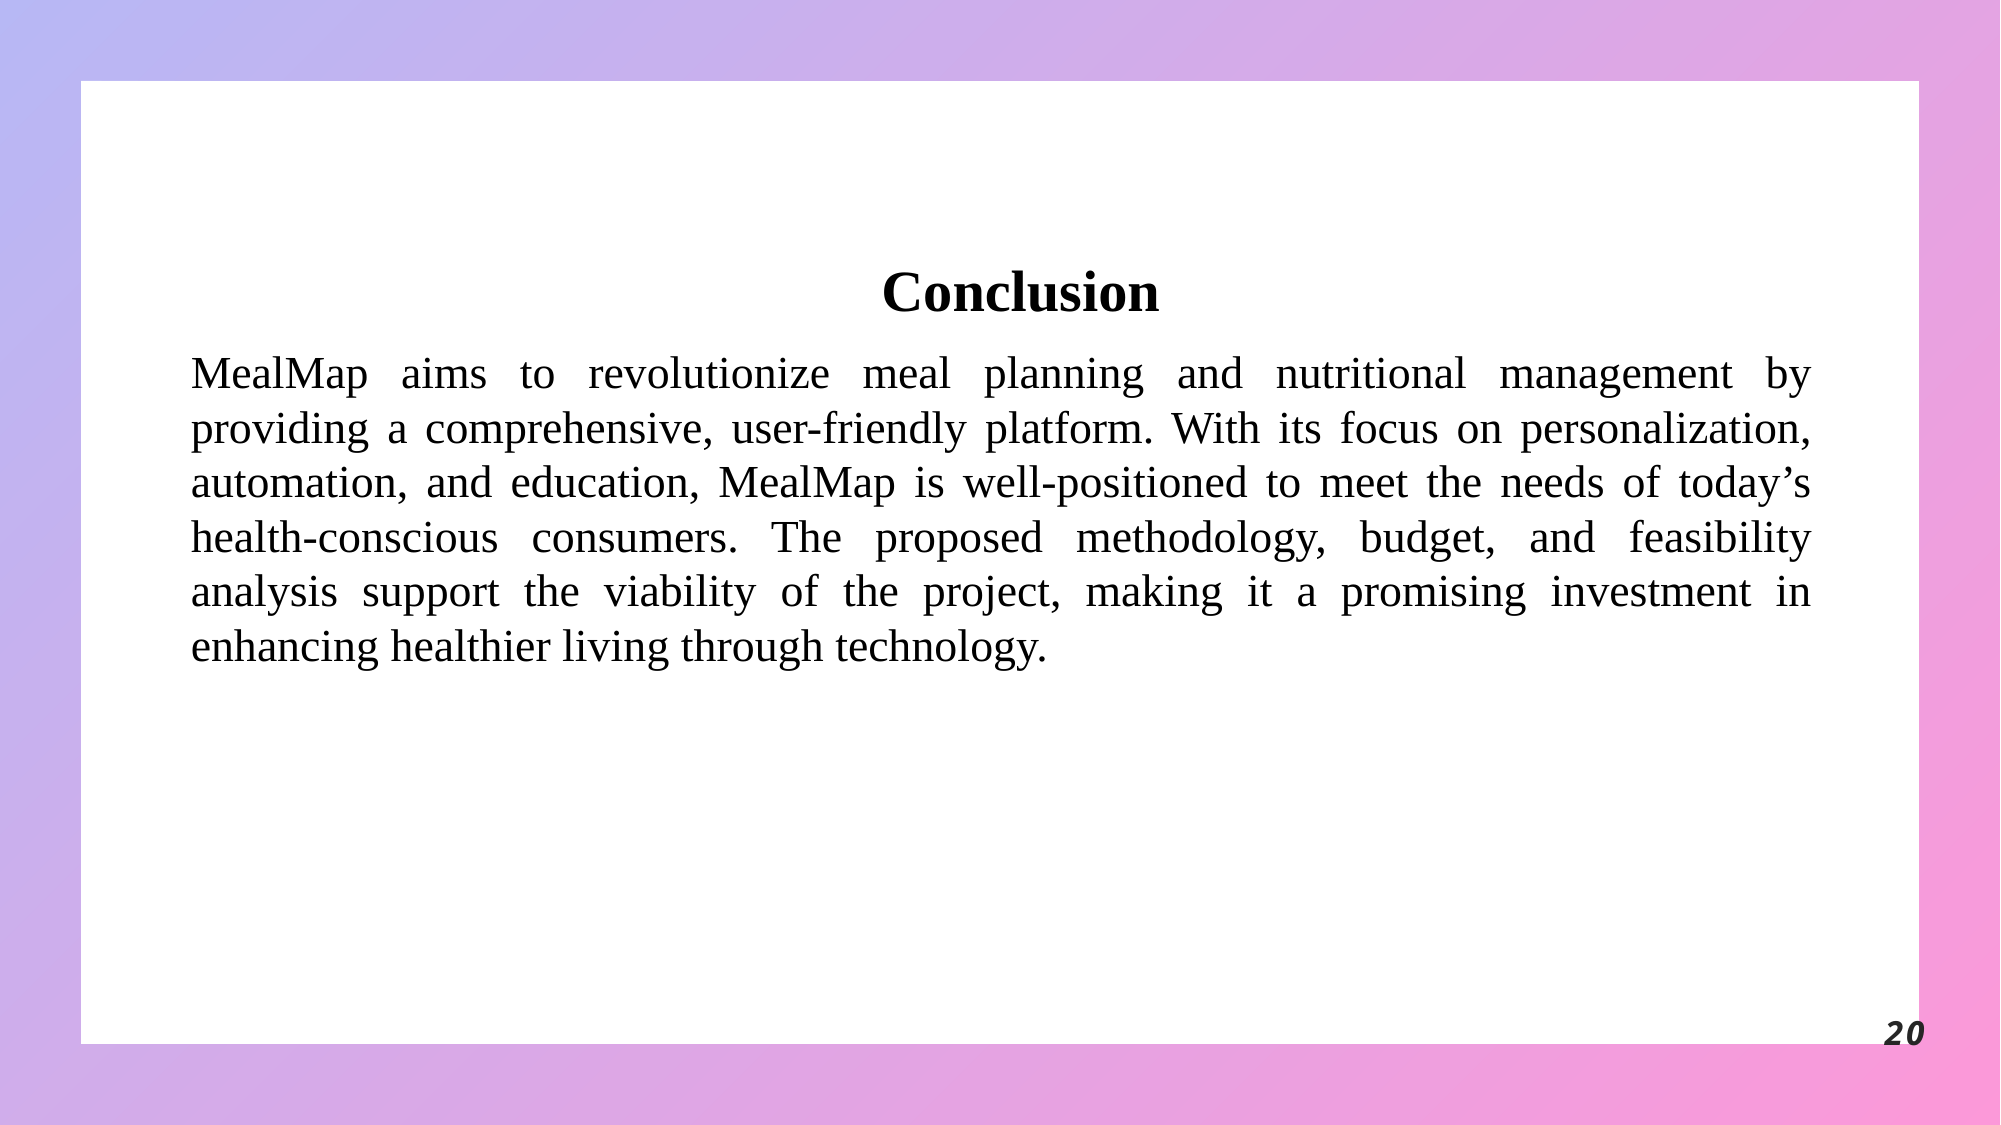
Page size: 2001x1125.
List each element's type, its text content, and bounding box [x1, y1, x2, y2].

slide_number 20 [1849, 994, 1925, 1058]
text_box Conclusion MealMap aims to revolutionize meal planning and nutritional management by providing a comprehensive, user-friendly platform. With its focus on personalization, automation, and education, MealMap is well-positioned to meet the needs of today’s health-conscious consumers. The proposed methodology, budget, and feasibility analysis support the viability of the project, making it a promising investment in enhancing healthier living through technology. [176, 241, 1828, 741]
